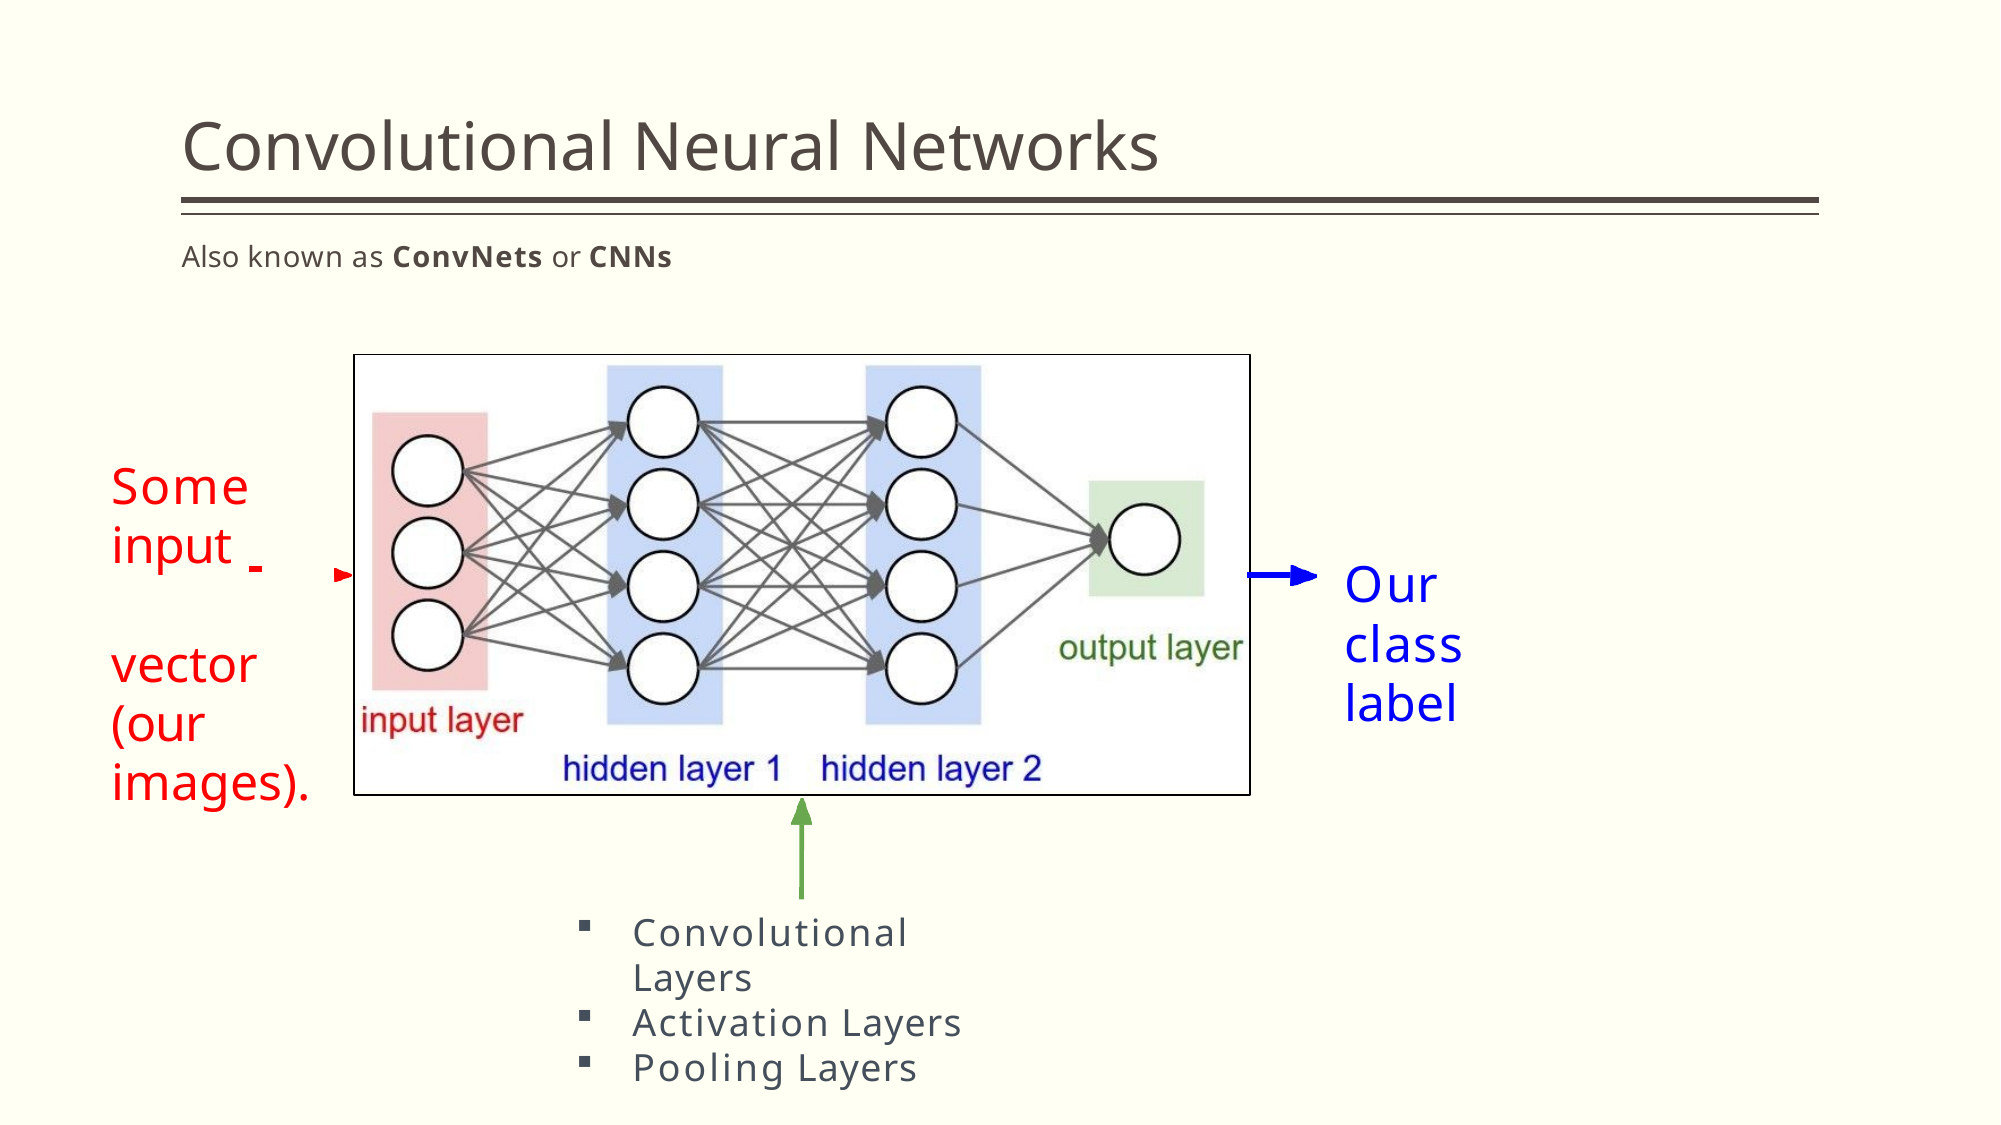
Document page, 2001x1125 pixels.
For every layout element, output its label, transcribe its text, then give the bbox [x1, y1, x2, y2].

text_box Our class label [1342, 548, 1552, 732]
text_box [791, 565, 1317, 902]
title Convolutional Neural Networks [181, 12, 1819, 193]
text_box Also known as ConvNets or CNNs [179, 235, 674, 273]
text_box Some input vector (our images). [109, 450, 340, 811]
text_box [334, 353, 1251, 796]
text_box Convolutional Layers Activation Layers Pooling Layers [573, 906, 1016, 1089]
